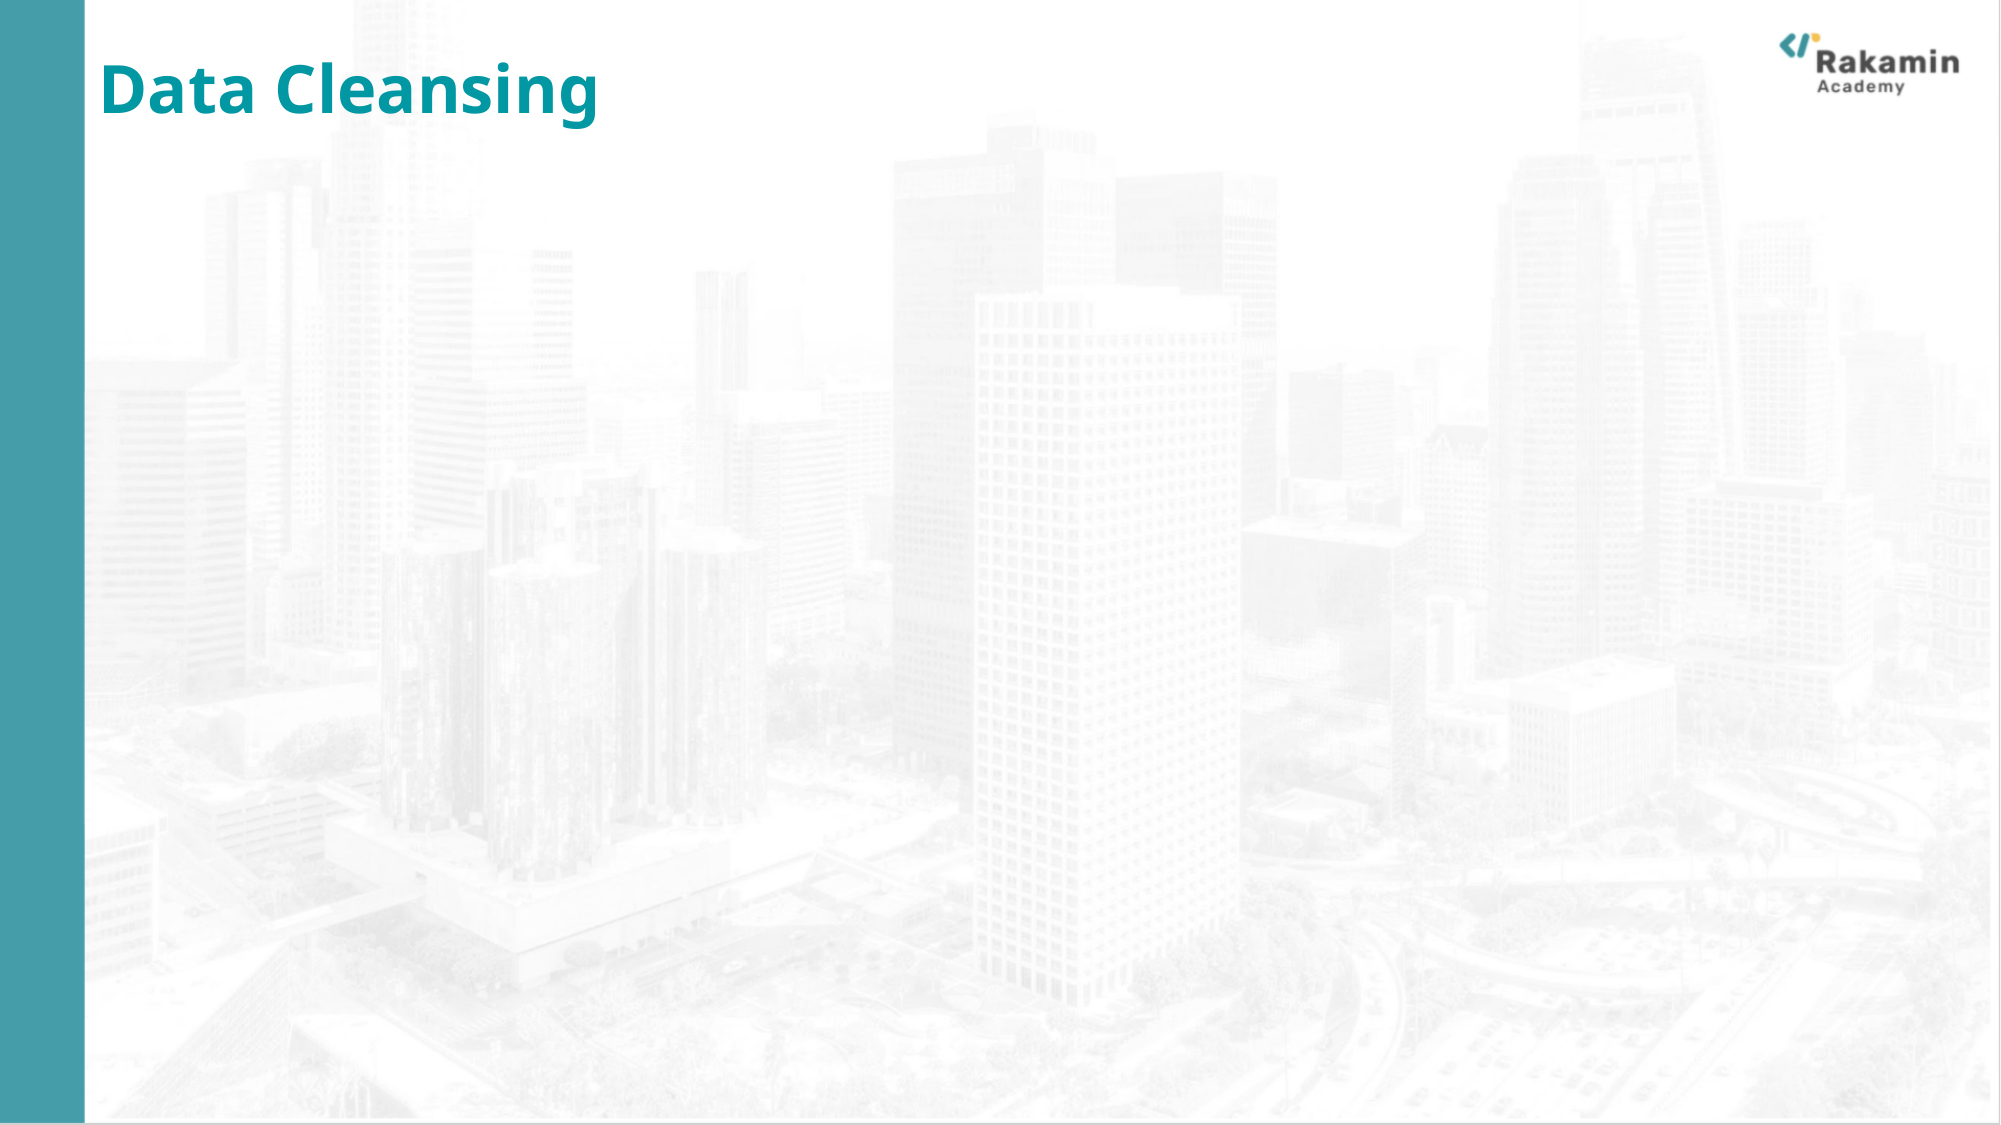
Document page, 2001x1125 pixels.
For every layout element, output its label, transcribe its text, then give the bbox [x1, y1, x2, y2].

text_box Data Cleansing [83, 36, 1290, 122]
picture [0, 0, 2001, 1125]
